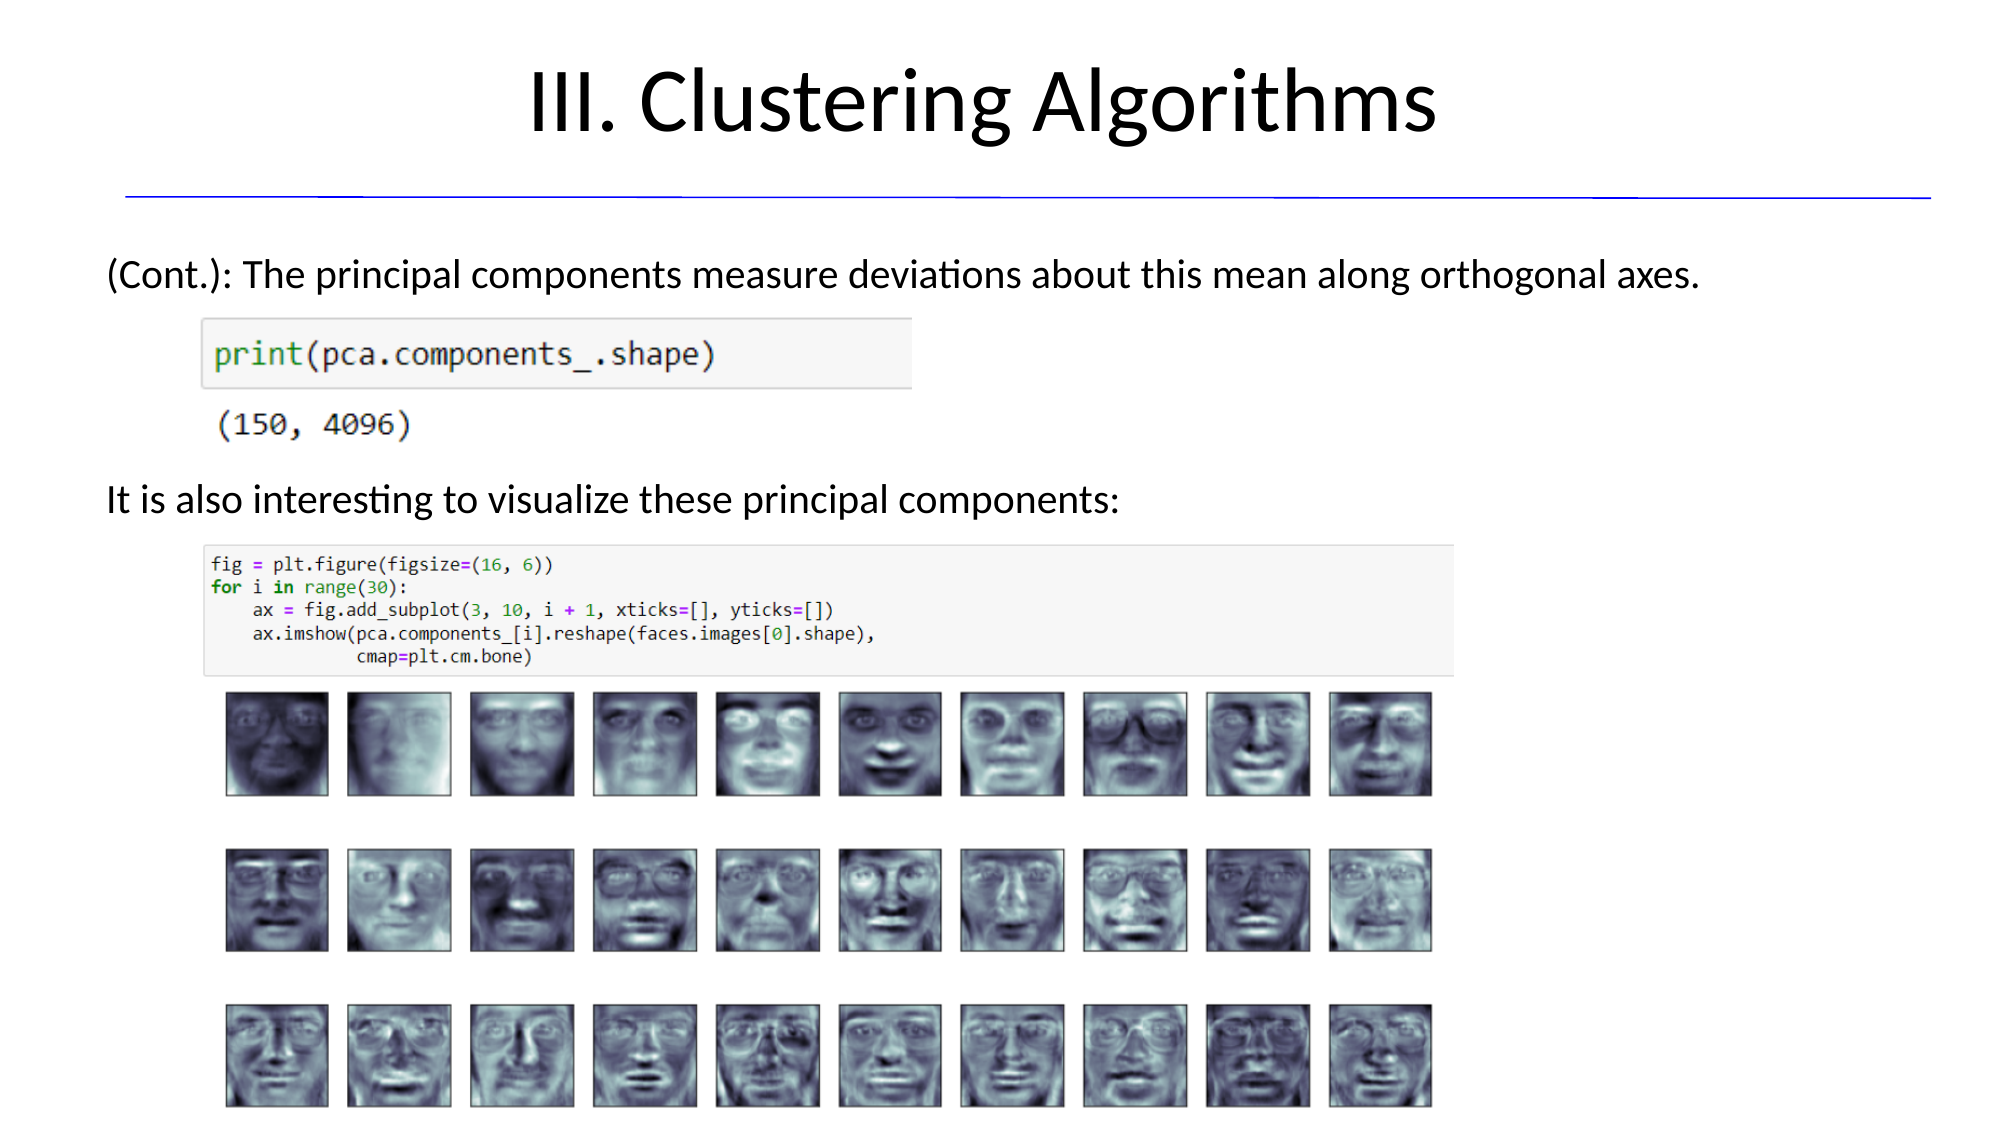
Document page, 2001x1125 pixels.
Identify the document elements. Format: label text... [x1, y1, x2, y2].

text_box (Cont.): The principal components measure deviations about this mean along orthogonal axes. It is also interesting to visualize these principal components: [91, 239, 1899, 530]
picture [196, 536, 1455, 1125]
text_box III. Clustering Algorithms [131, 21, 1857, 159]
picture [191, 303, 912, 465]
